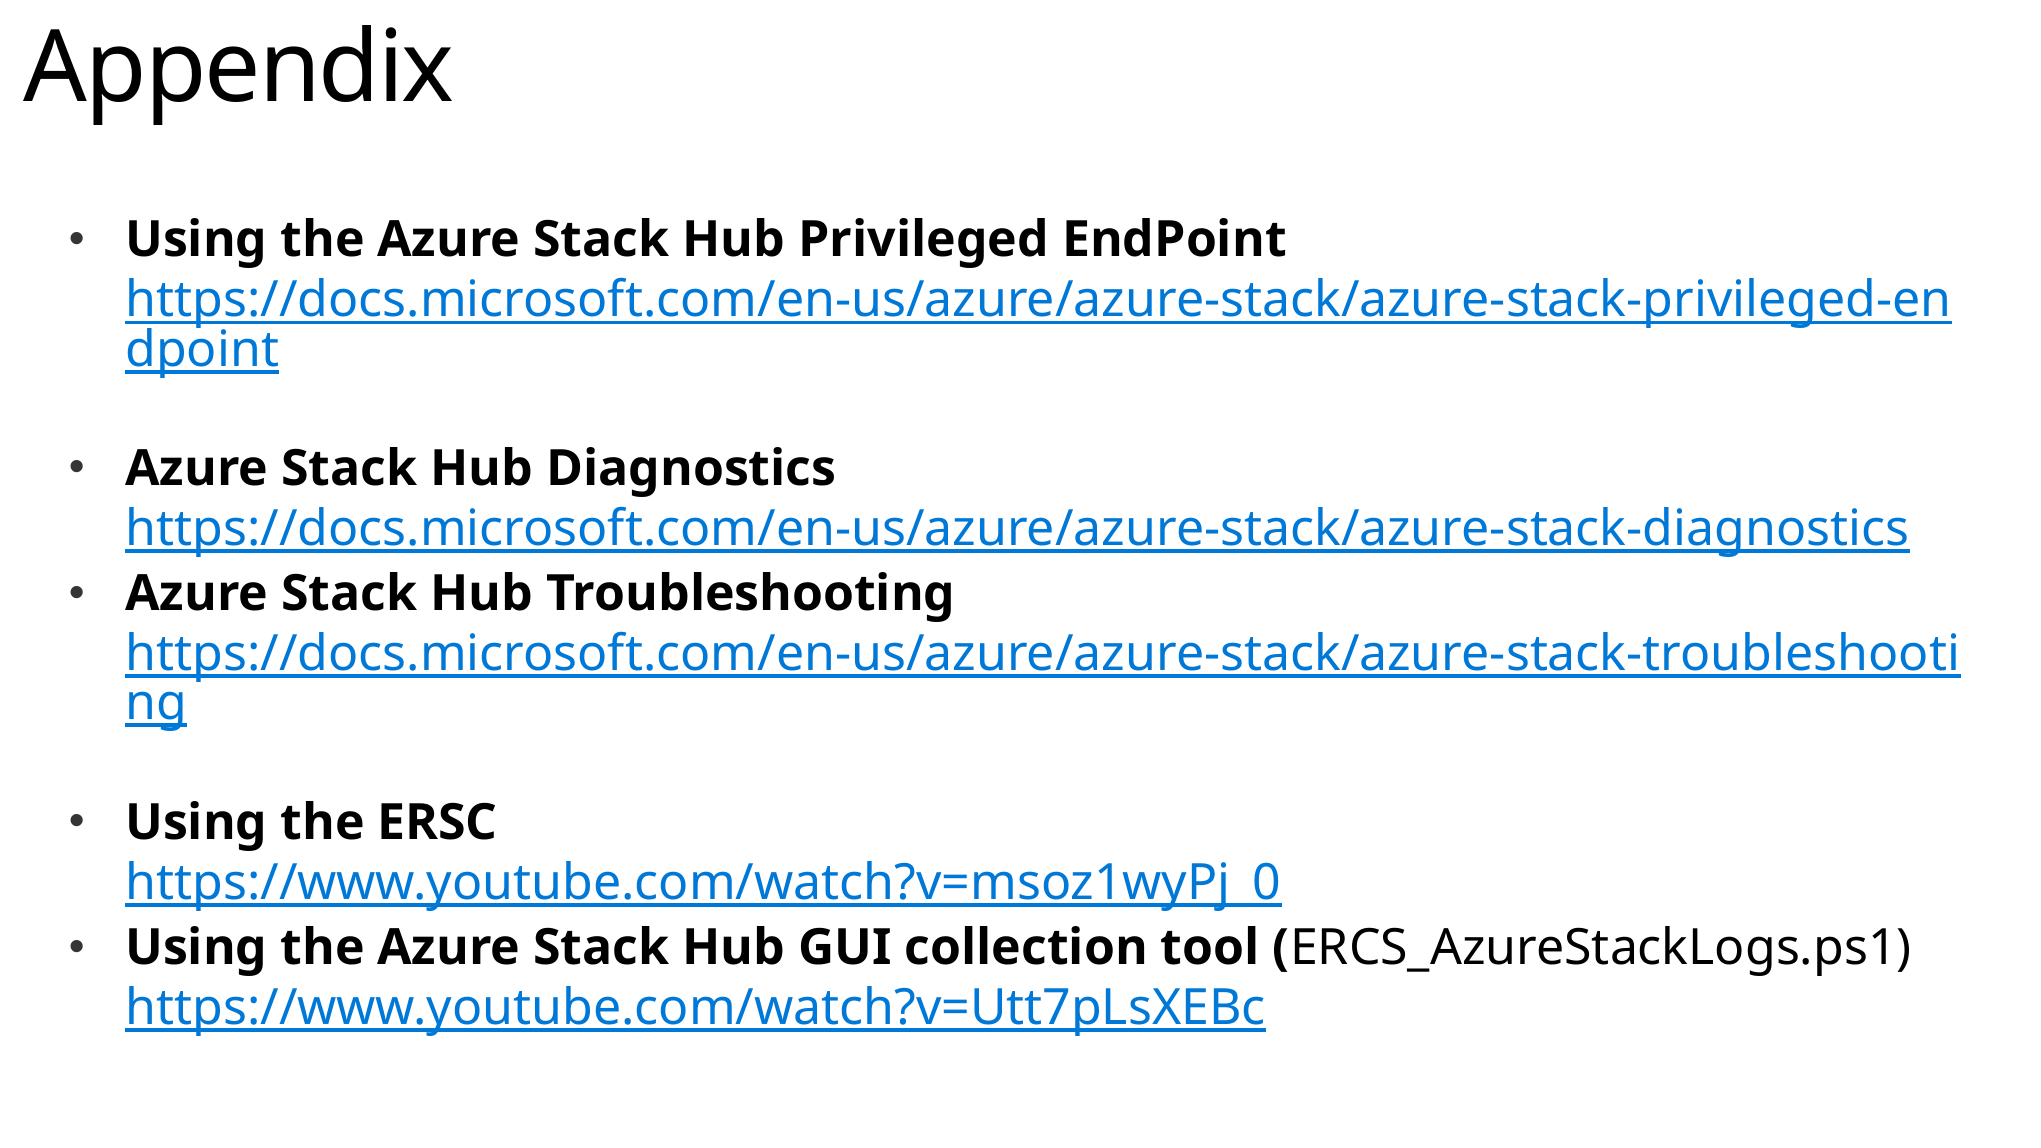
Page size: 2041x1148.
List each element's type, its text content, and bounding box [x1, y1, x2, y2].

list Using the Azure Stack Hub Privileged EndPoint https://docs.microsoft.com/en-us/azure/azure-stack/azure-stack-privileged-endpoint Azure Stack Hub Diagnostics https://docs.microsoft.com/en-us/azure/azure-stack/azure-stack-diagnostics Azure Stack Hub Troubleshooting https://docs.microsoft.com/en-us/azure/azure-stack/azure-stack-troubleshooting Using the ERSC https://www.youtube.com/watch?v=msoz1wyPj_0 Using the Azure Stack Hub GUI collection tool (ERCS_AzureStackLogs.ps1) https://www.youtube.com/watch?v=Utt7pLsXEBc [45, 198, 1996, 890]
title Appendix [0, 0, 1951, 151]
